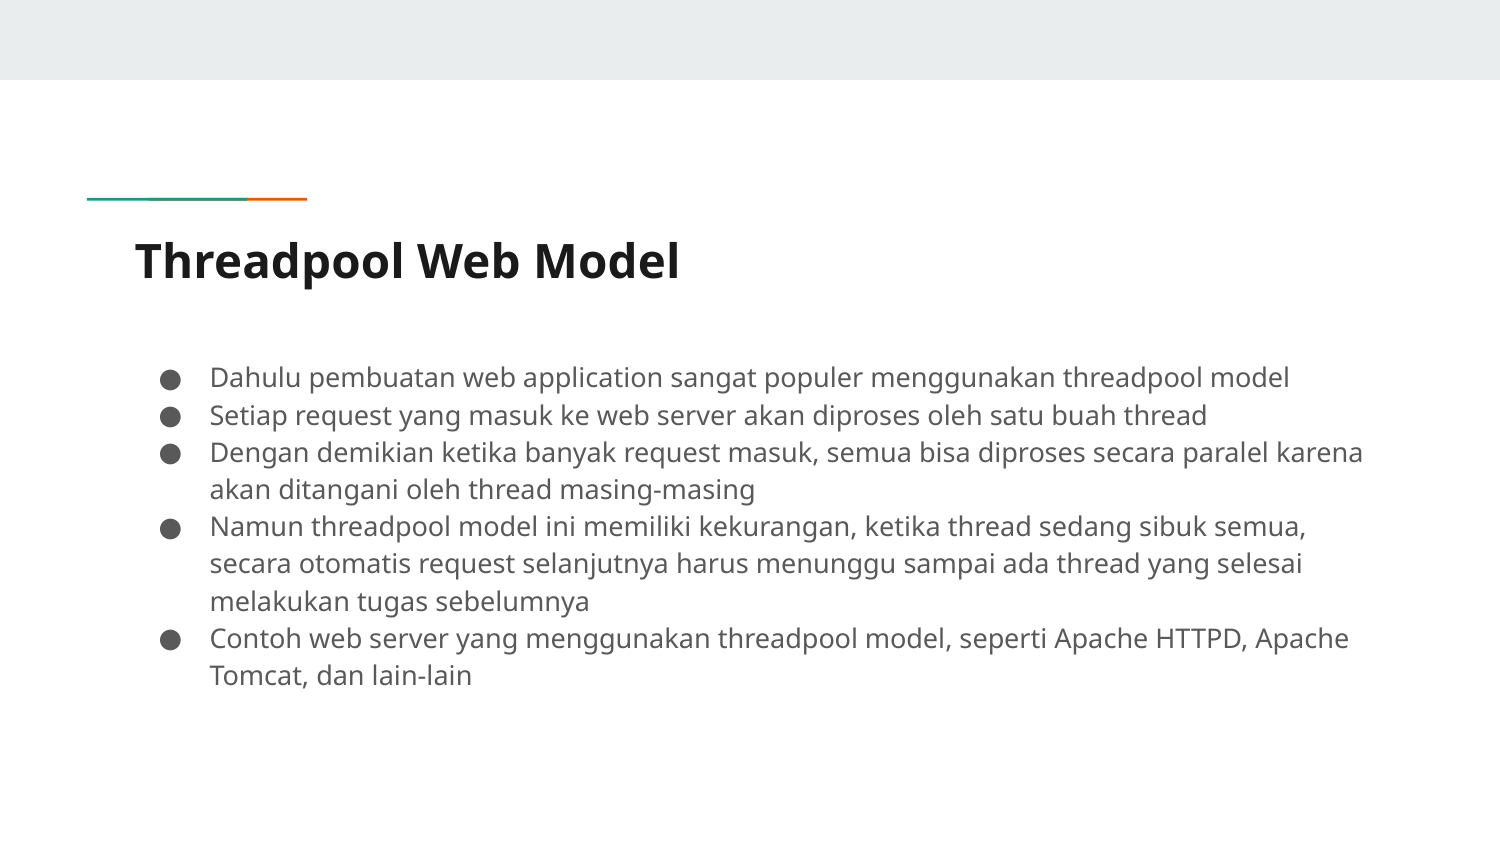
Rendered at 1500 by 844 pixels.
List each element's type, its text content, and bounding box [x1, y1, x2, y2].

list Dahulu pembuatan web application sangat populer menggunakan threadpool model Setiap request yang masuk ke web server akan diproses oleh satu buah thread Dengan demikian ketika banyak request masuk, semua bisa diproses secara paralel karena akan ditangani oleh thread masing-masing Namun threadpool model ini memiliki kekurangan, ketika thread sedang sibuk semua, secara otomatis request selanjutnya harus menunggu sampai ada thread yang selesai melakukan tugas sebelumnya Contoh web server yang menggunakan threadpool model, seperti Apache HTTPD, Apache Tomcat, dan lain-lain [119, 341, 1381, 712]
title Threadpool Web Model [119, 216, 1381, 305]
